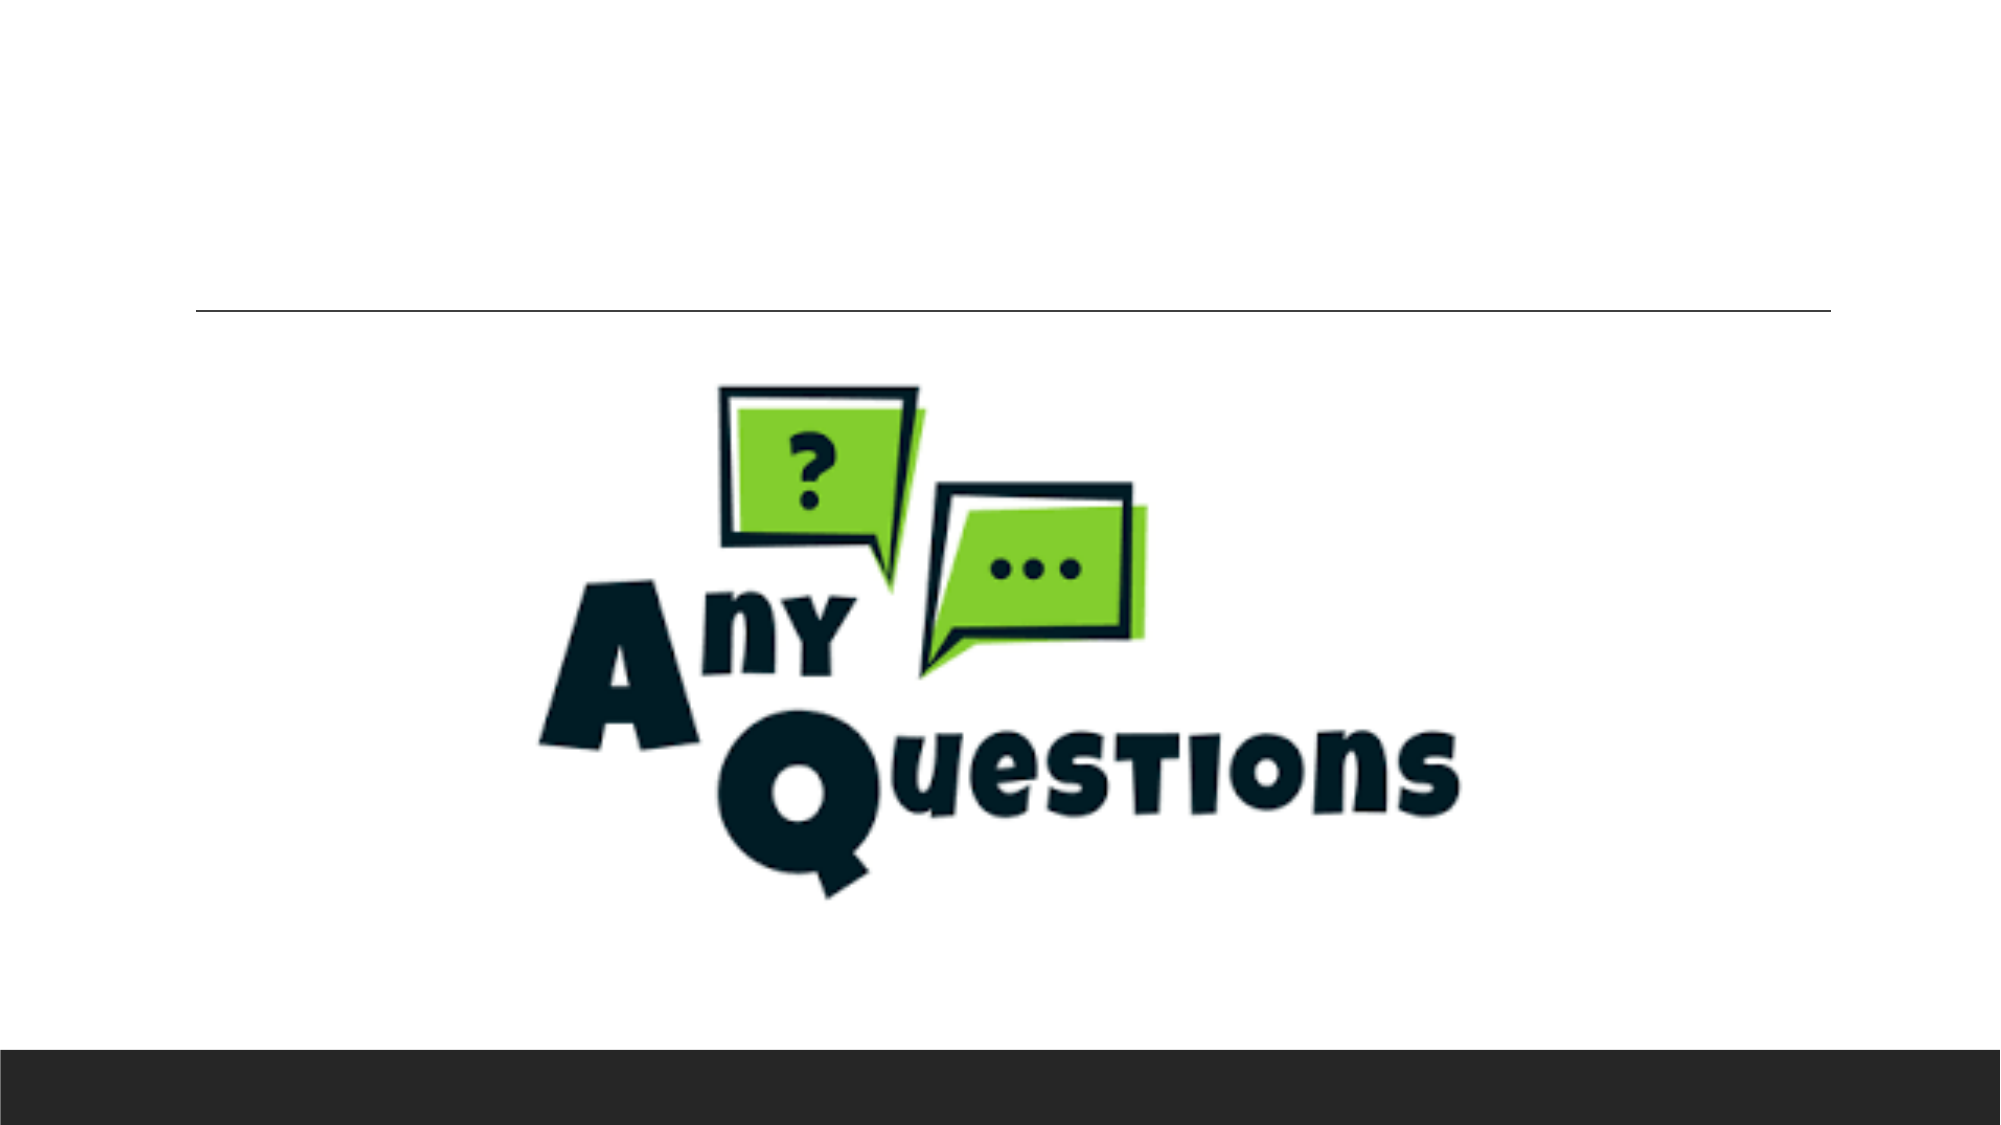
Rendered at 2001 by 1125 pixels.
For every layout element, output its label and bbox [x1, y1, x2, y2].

list [530, 379, 1470, 910]
